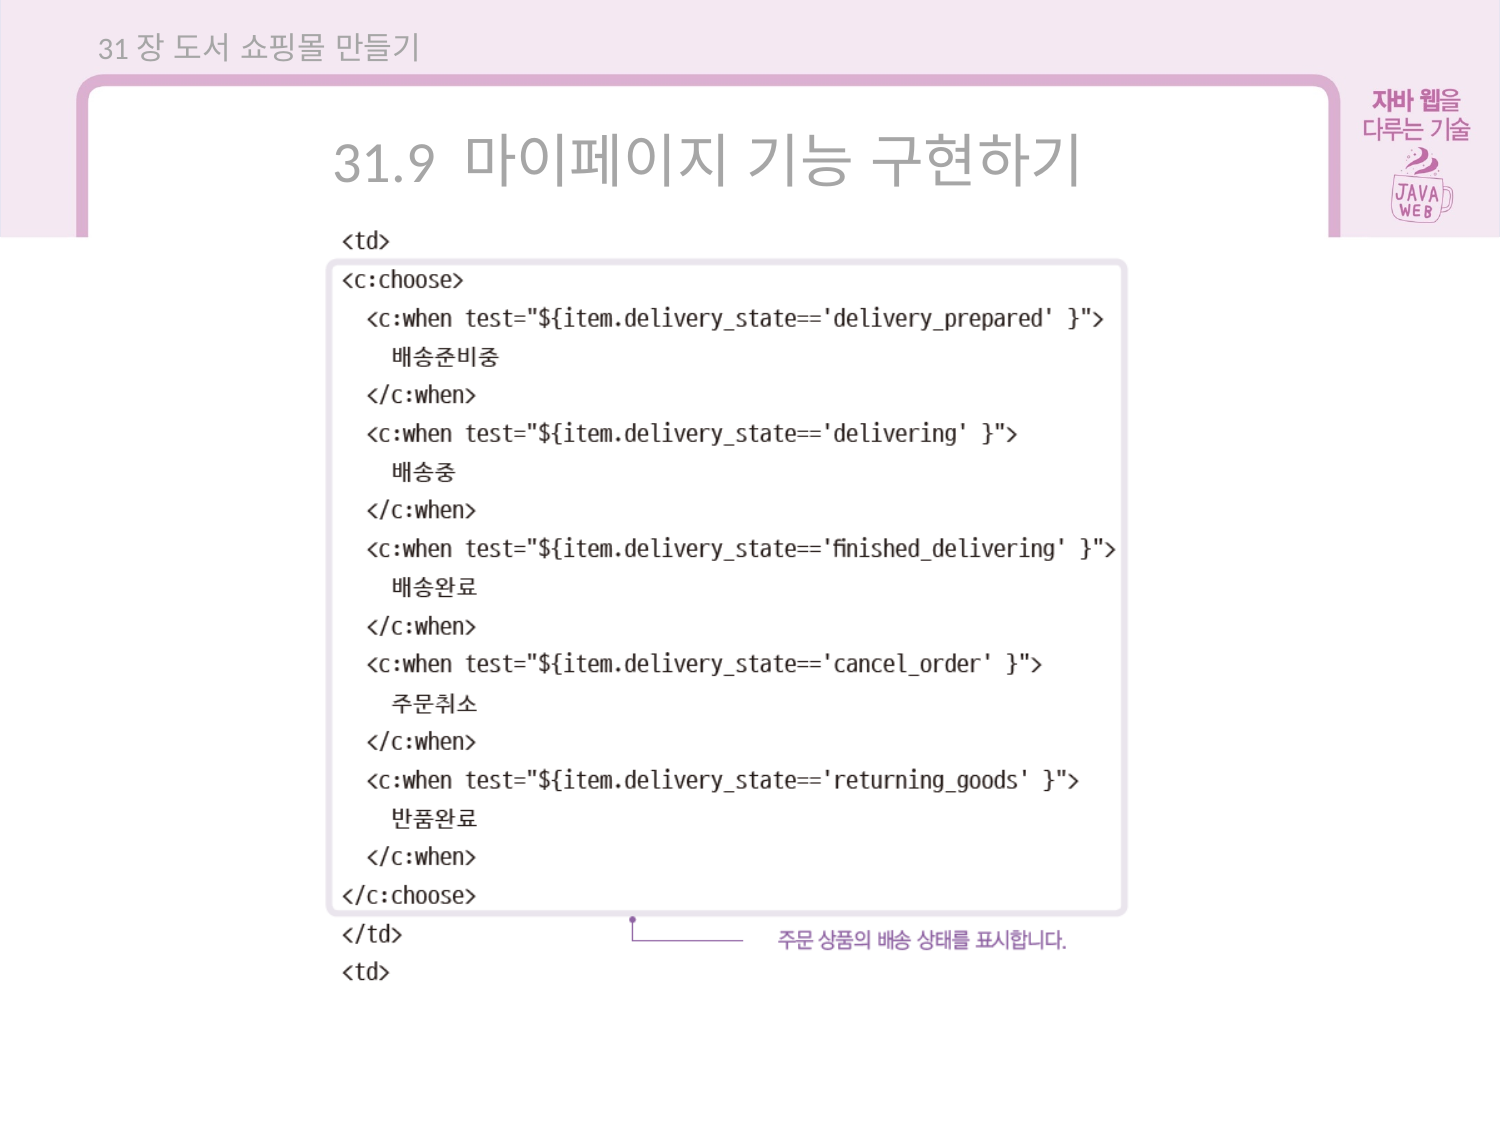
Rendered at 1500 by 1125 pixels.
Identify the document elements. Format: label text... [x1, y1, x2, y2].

picture [0, 0, 1500, 1125]
text_box 31.9 마이페이지 기능 구현하기 [96, 117, 1321, 202]
text_box 31장 도서 쇼핑몰 만들기 [82, 0, 1133, 74]
